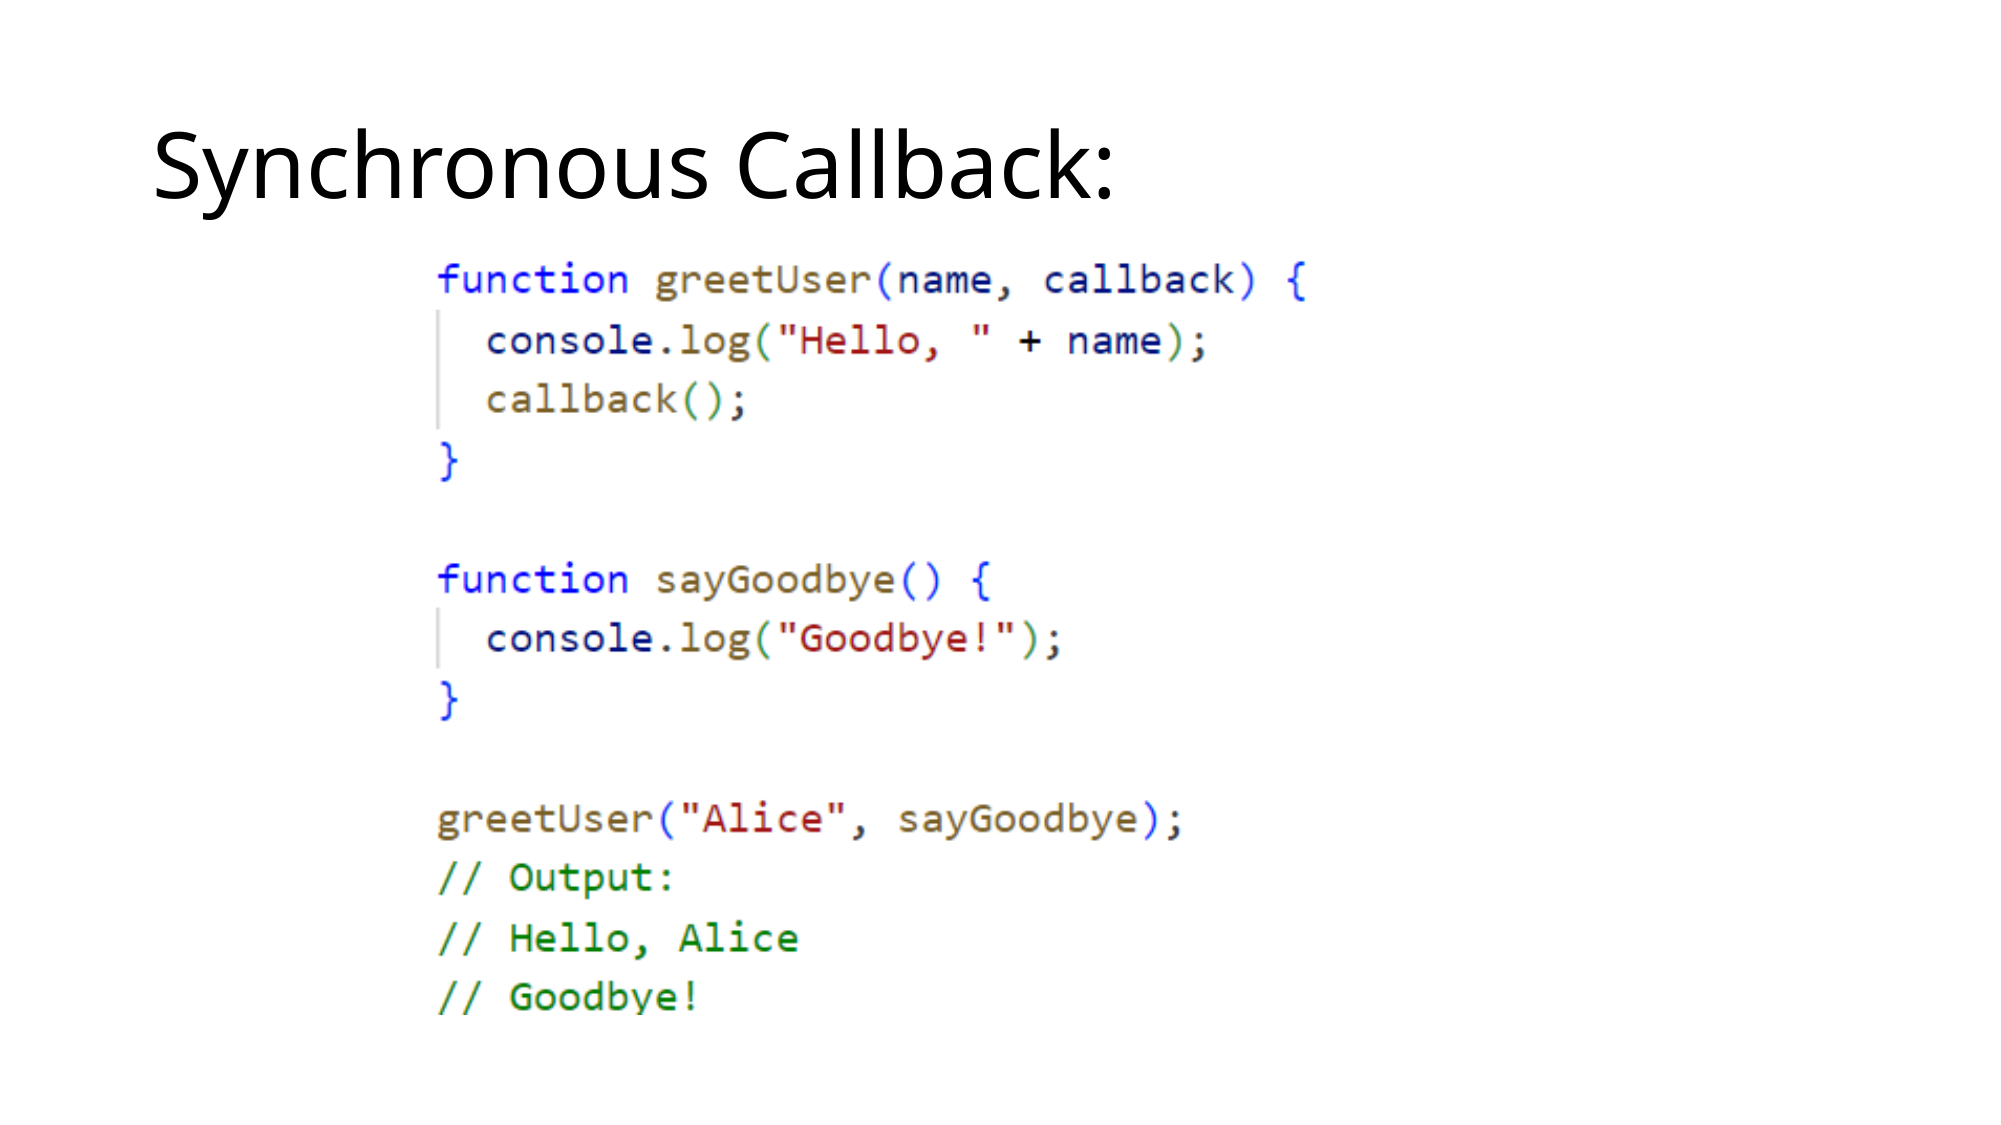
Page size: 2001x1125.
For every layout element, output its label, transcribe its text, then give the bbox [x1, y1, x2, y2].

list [420, 241, 1473, 1015]
title Synchronous Callback: [137, 59, 1863, 278]
